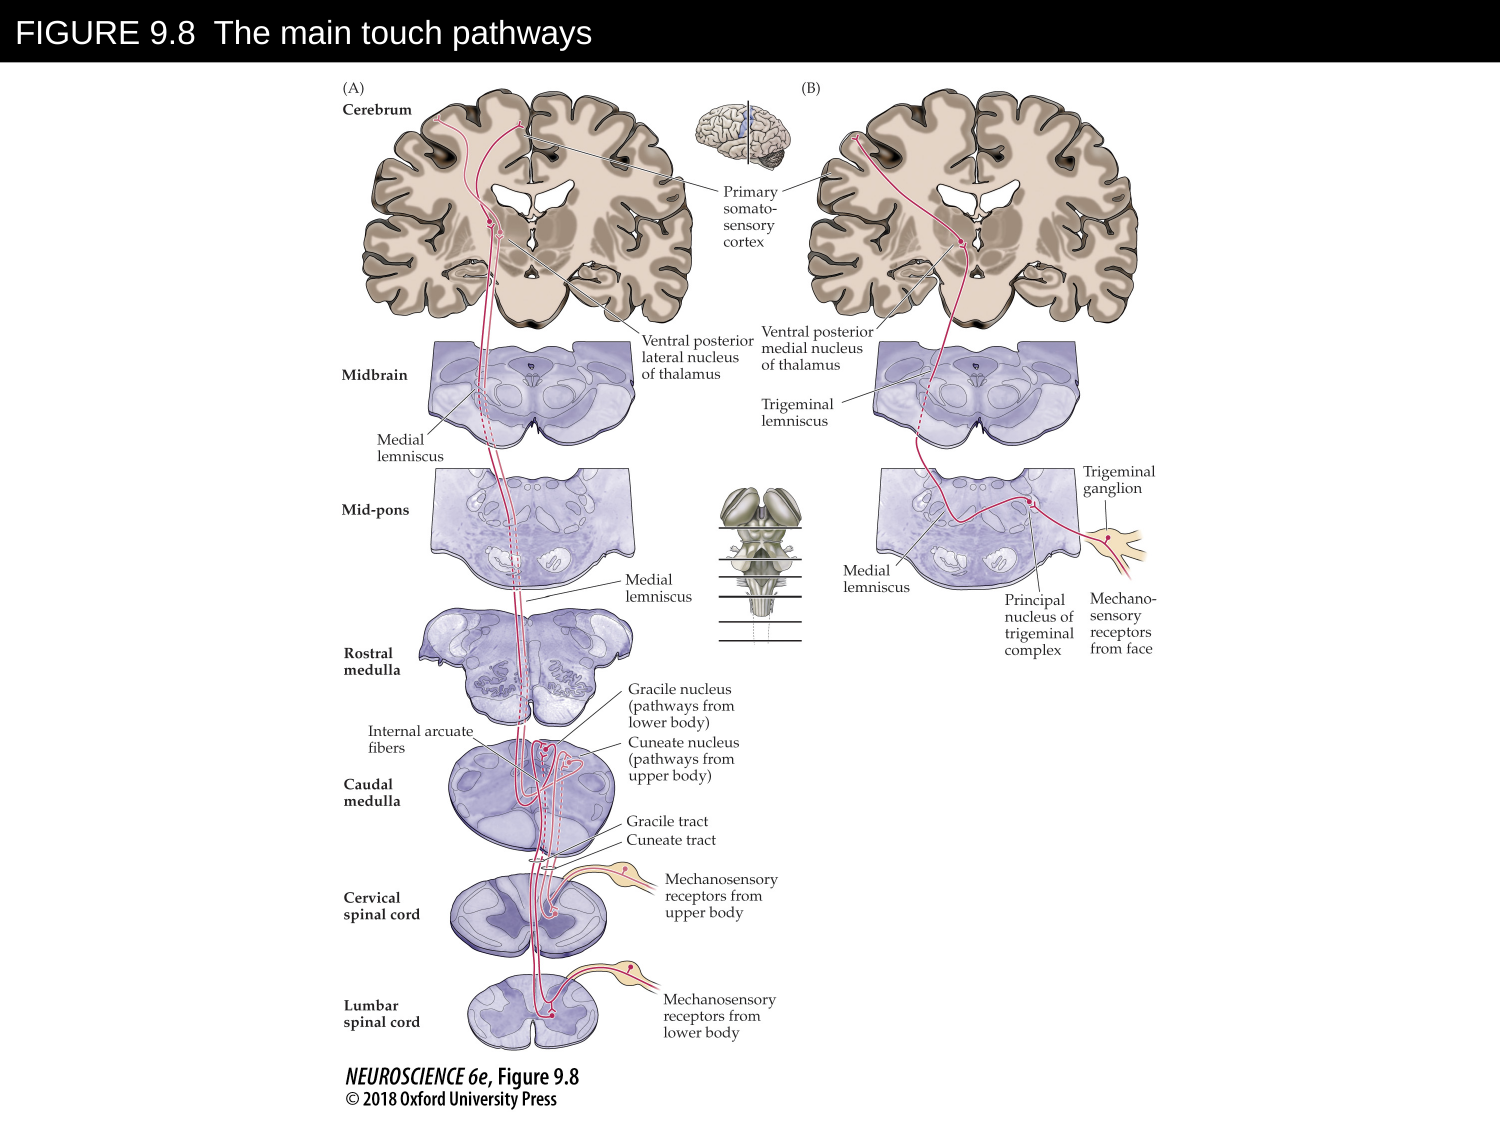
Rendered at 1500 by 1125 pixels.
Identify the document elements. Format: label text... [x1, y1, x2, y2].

title FIGURE 9.8 The main touch pathways [0, 0, 1500, 63]
picture [335, 79, 1164, 1113]
